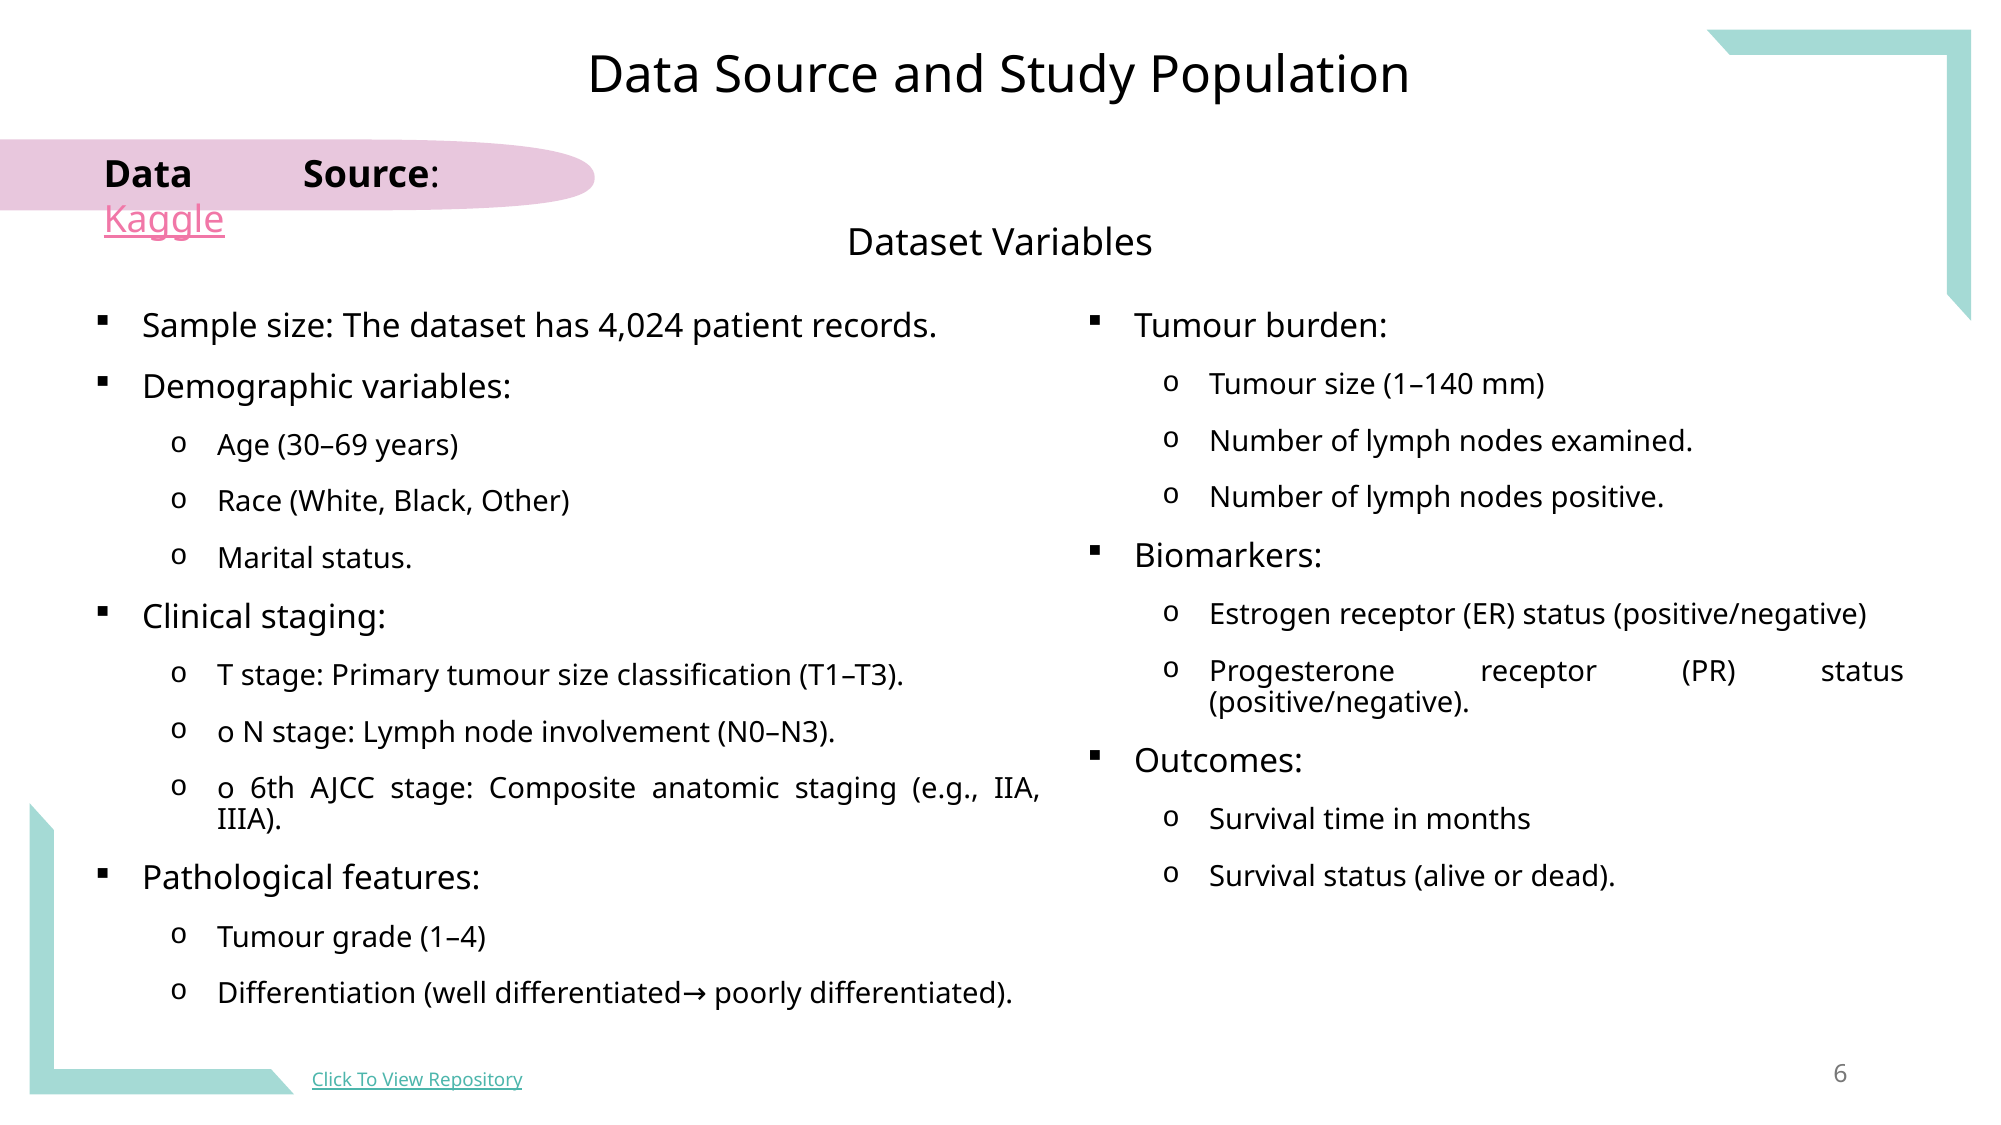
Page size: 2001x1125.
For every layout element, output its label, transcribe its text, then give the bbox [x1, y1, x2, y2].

slide_number 6 [1412, 1042, 1863, 1103]
text_box [1703, 28, 1973, 325]
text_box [79, 300, 1921, 995]
text_box Click To View Repository [289, 1057, 538, 1100]
text_box Data Source and Study Population [565, 29, 1434, 113]
text_box Data Source: Kaggle [88, 147, 455, 208]
text_box [28, 799, 289, 1096]
text_box Dataset Variables [565, 188, 1434, 272]
text_box [0, 137, 597, 212]
